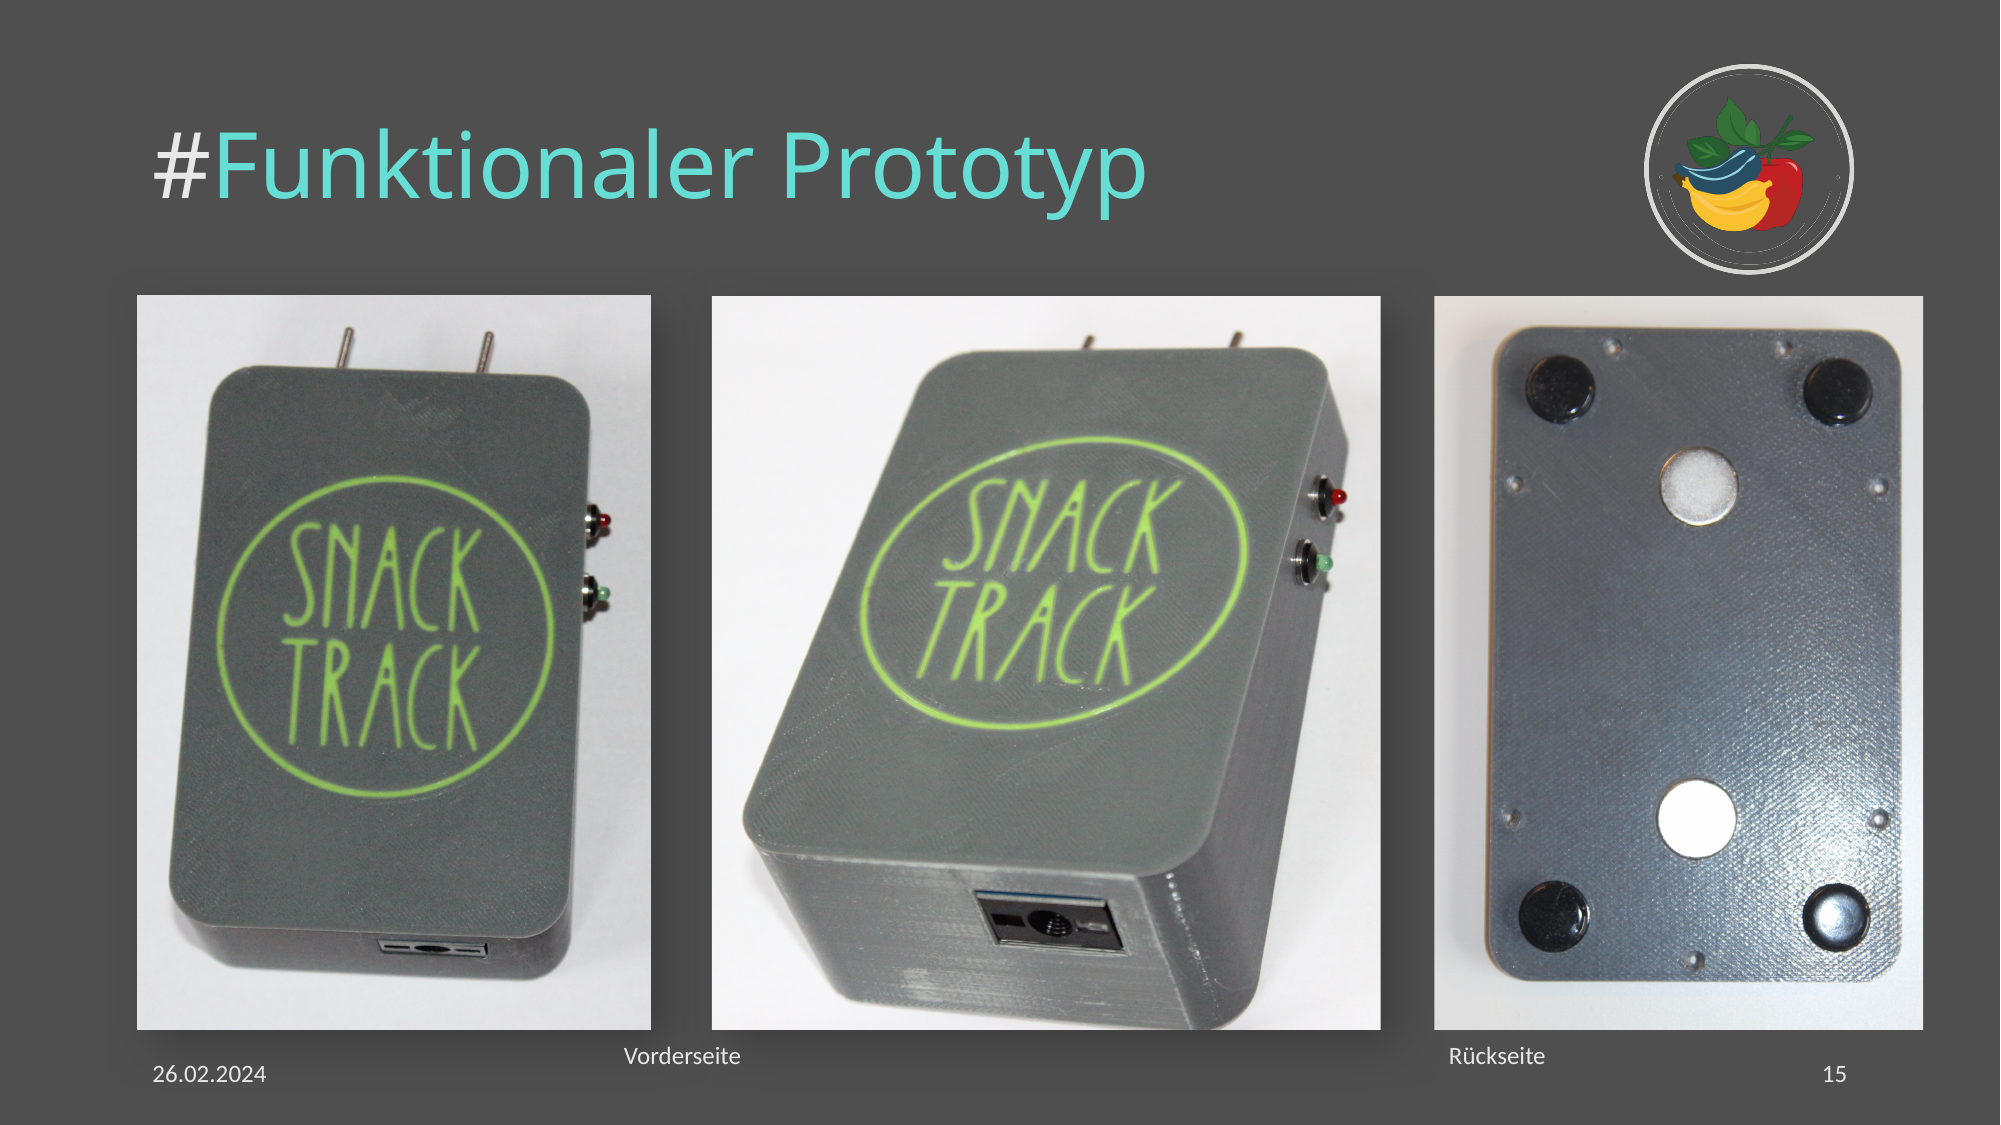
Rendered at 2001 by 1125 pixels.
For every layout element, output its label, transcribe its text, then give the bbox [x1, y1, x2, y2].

text_box Vorderseite [609, 1032, 761, 1077]
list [137, 295, 651, 1030]
title #Funktionaler Prototyp [137, 59, 1863, 278]
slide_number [137, 1042, 588, 1103]
text_box Rückseite [1434, 1032, 1586, 1077]
picture [711, 9, 2000, 1030]
slide_number 15 [1412, 1042, 1863, 1103]
